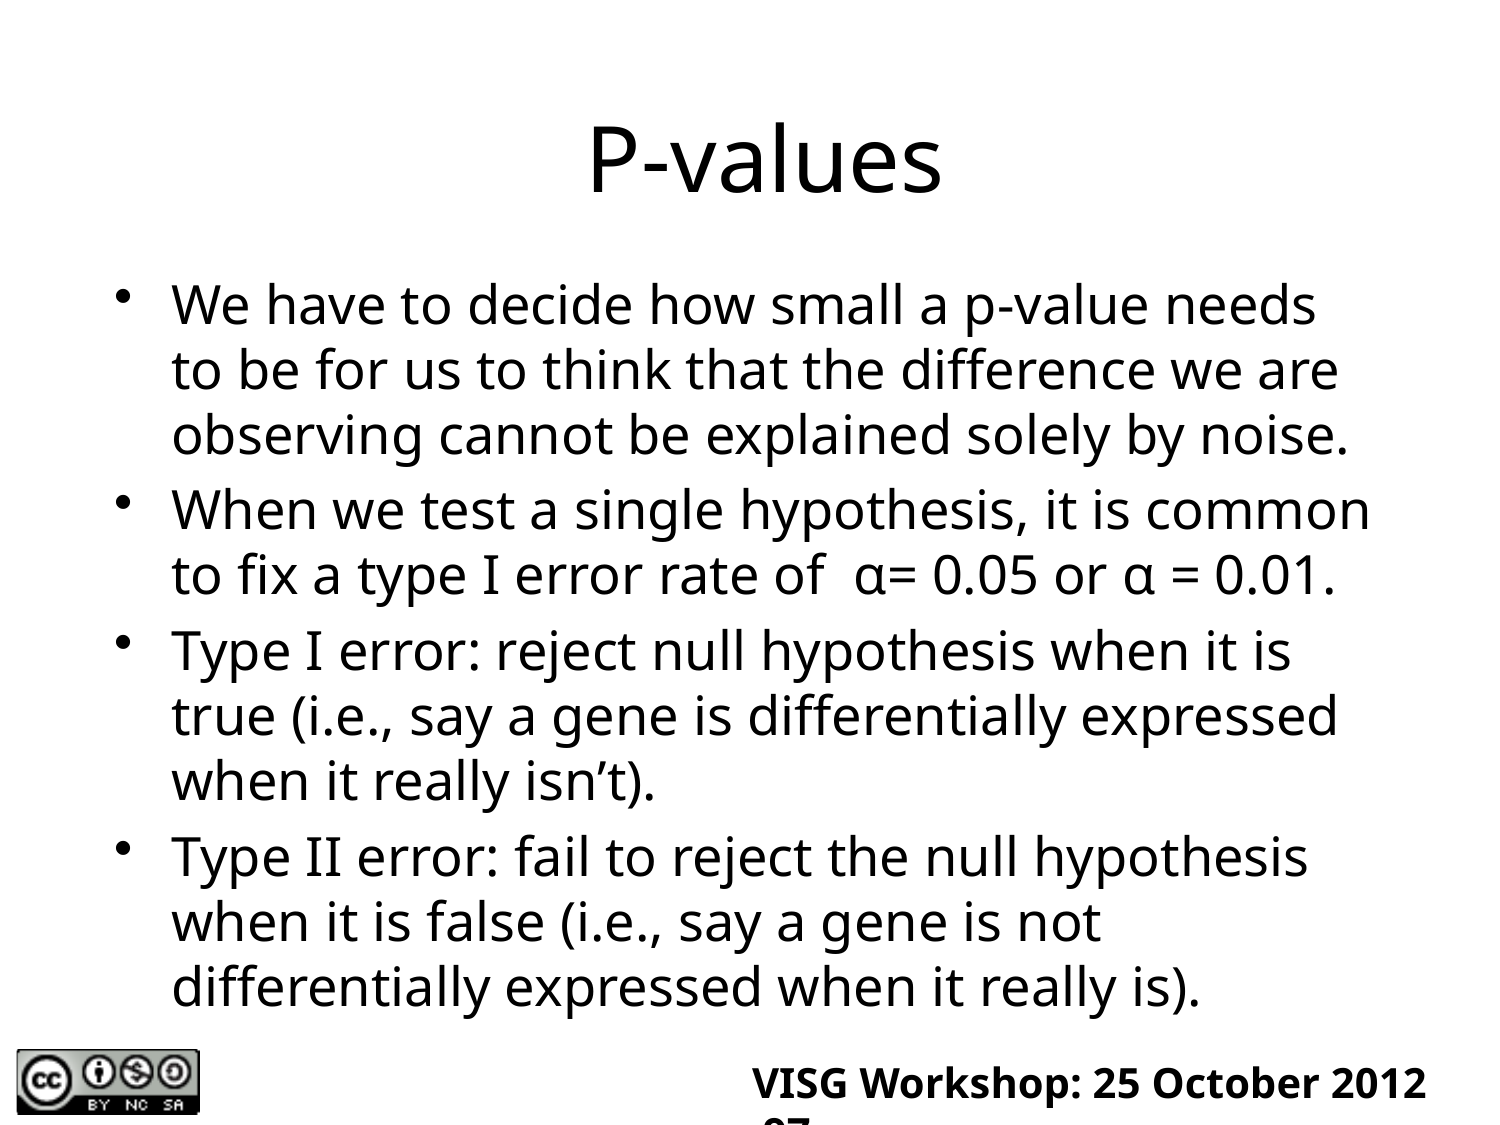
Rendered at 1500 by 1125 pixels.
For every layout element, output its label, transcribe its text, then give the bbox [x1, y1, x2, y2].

title P-values [187, 62, 1344, 251]
list We have to decide how small a p-value needs to be for us to think that the difference we are observing cannot be explained solely by noise. When we test a single hypothesis, it is common to fix a type I error rate of α= 0.05 or α = 0.01. Type I error: reject null hypothesis when it is true (i.e., say a gene is differentially expressed when it really isn’t). Type II error: fail to reject the null hypothesis when it is false (i.e., say a gene is not differentially expressed when it really is). [99, 262, 1401, 938]
picture [16, 1049, 200, 1115]
